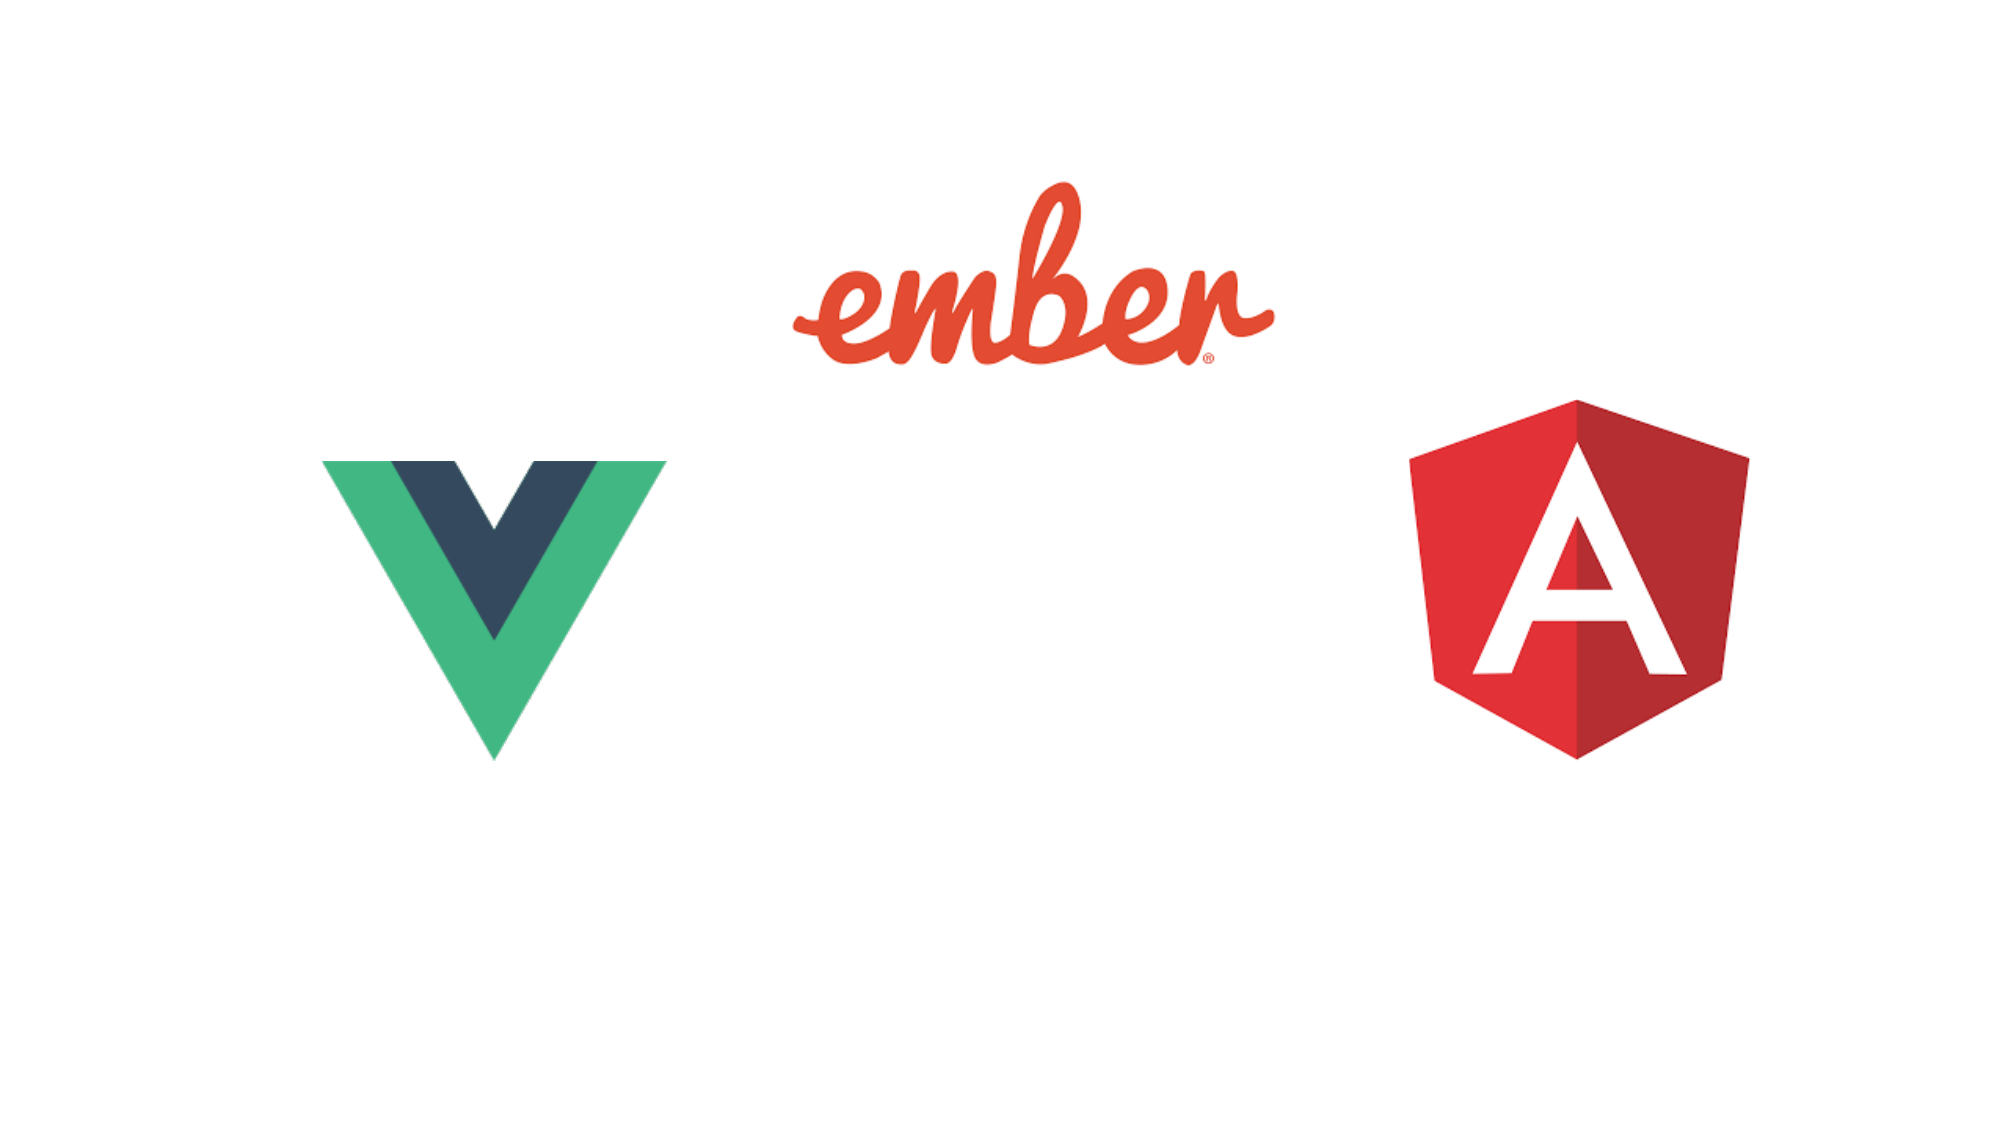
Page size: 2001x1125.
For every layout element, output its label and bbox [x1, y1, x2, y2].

picture [1409, 399, 1751, 761]
picture [322, 461, 667, 761]
picture [769, 166, 1299, 400]
